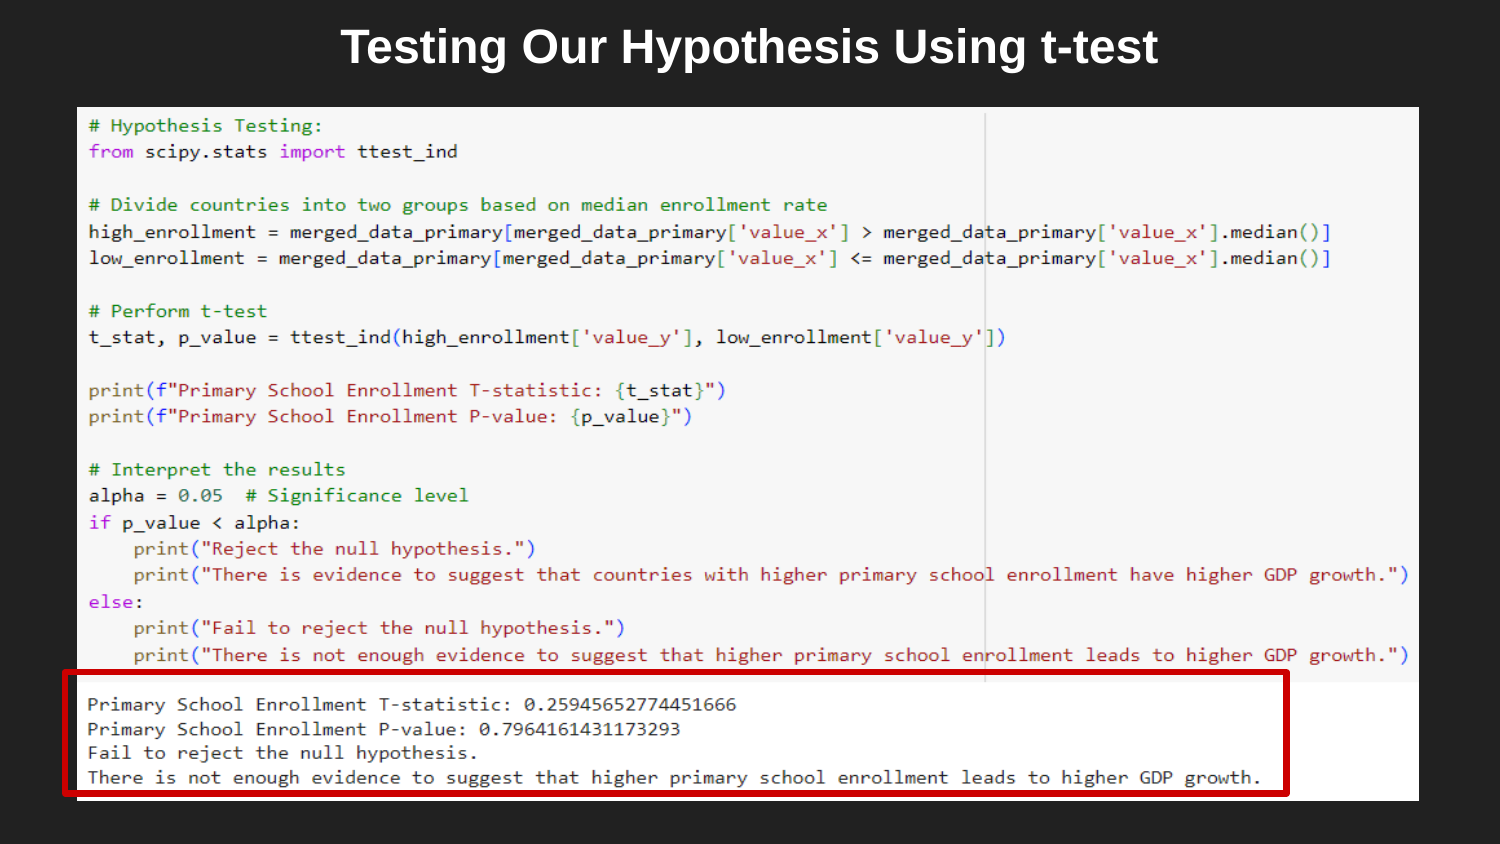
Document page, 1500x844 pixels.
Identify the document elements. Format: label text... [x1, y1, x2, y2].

title Testing Our Hypothesis Using t-test [51, 0, 1449, 94]
text_box [64, 672, 72, 794]
picture [77, 106, 1419, 801]
